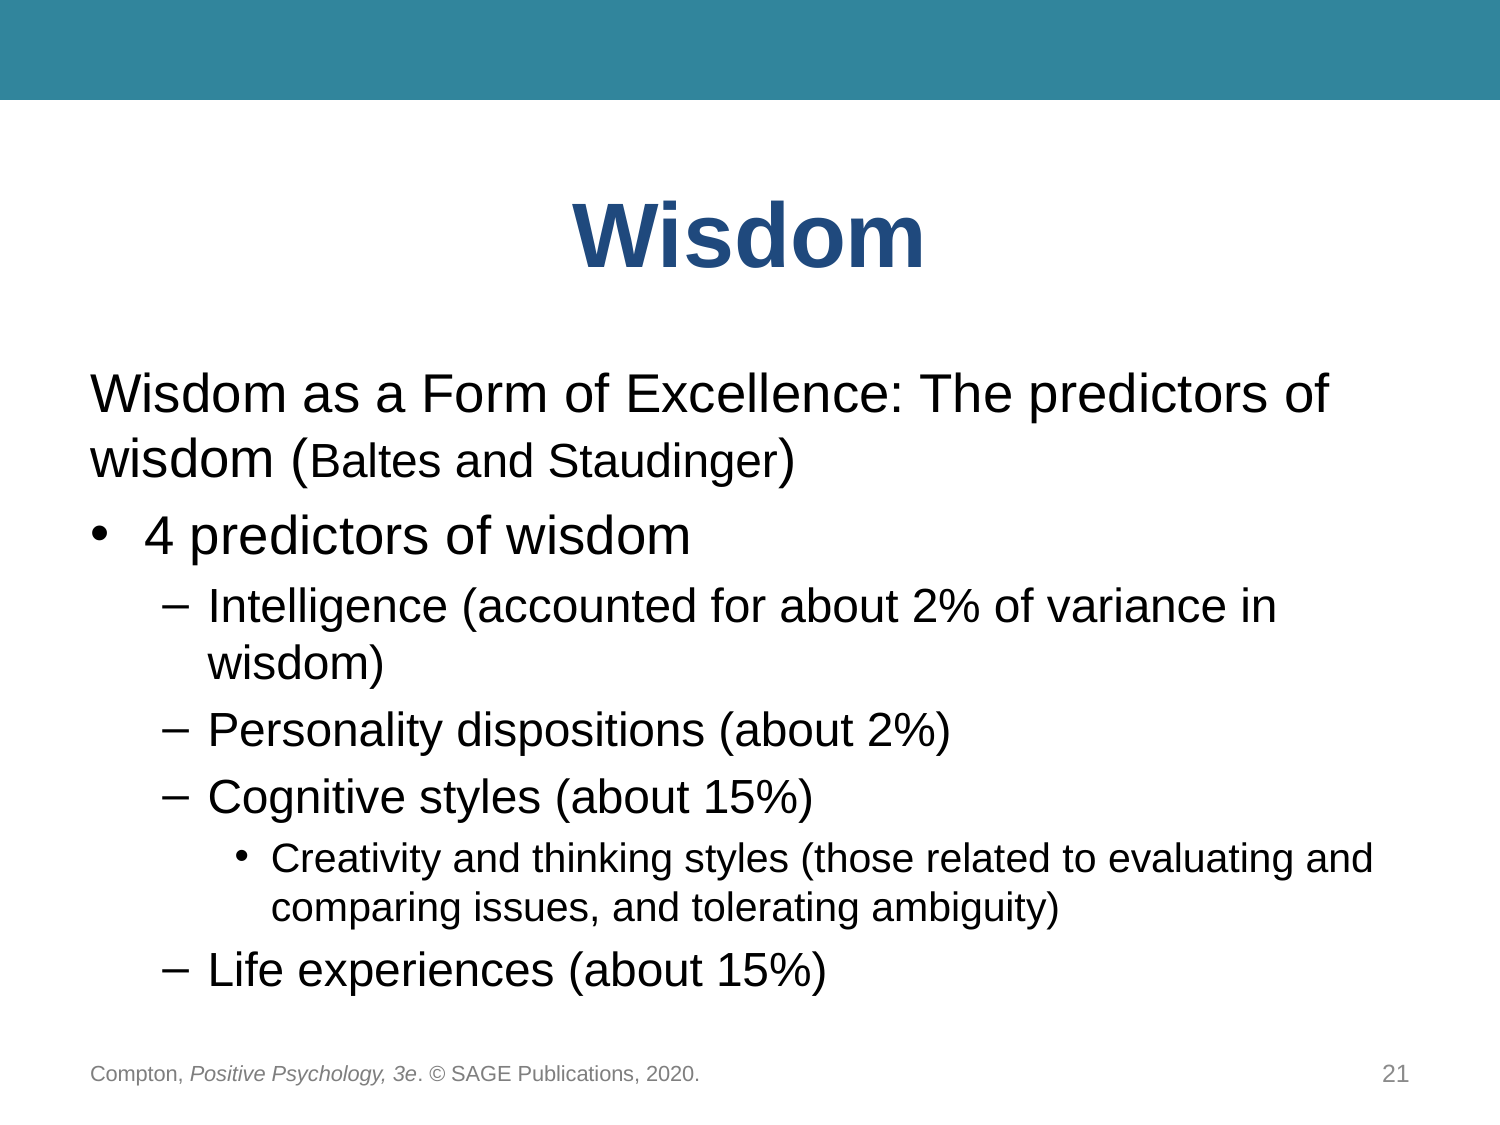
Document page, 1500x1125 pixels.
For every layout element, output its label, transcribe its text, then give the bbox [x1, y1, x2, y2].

slide_number 21 [1350, 1042, 1425, 1103]
list Wisdom as a Form of Excellence: The predictors of wisdom (Baltes and Staudinger) 4 predictors of wisdom Intelligence (accounted for about 2% of variance in wisdom) Personality dispositions (about 2%) Cognitive styles (about 15%) Creativity and thinking styles (those related to evaluating and comparing issues, and tolerating ambiguity) Life experiences (about 15%) [75, 350, 1425, 1005]
title Wisdom [75, 137, 1425, 325]
footer Compton, Positive Psychology, 3e. © SAGE Publications, 2020. [75, 1042, 1313, 1103]
